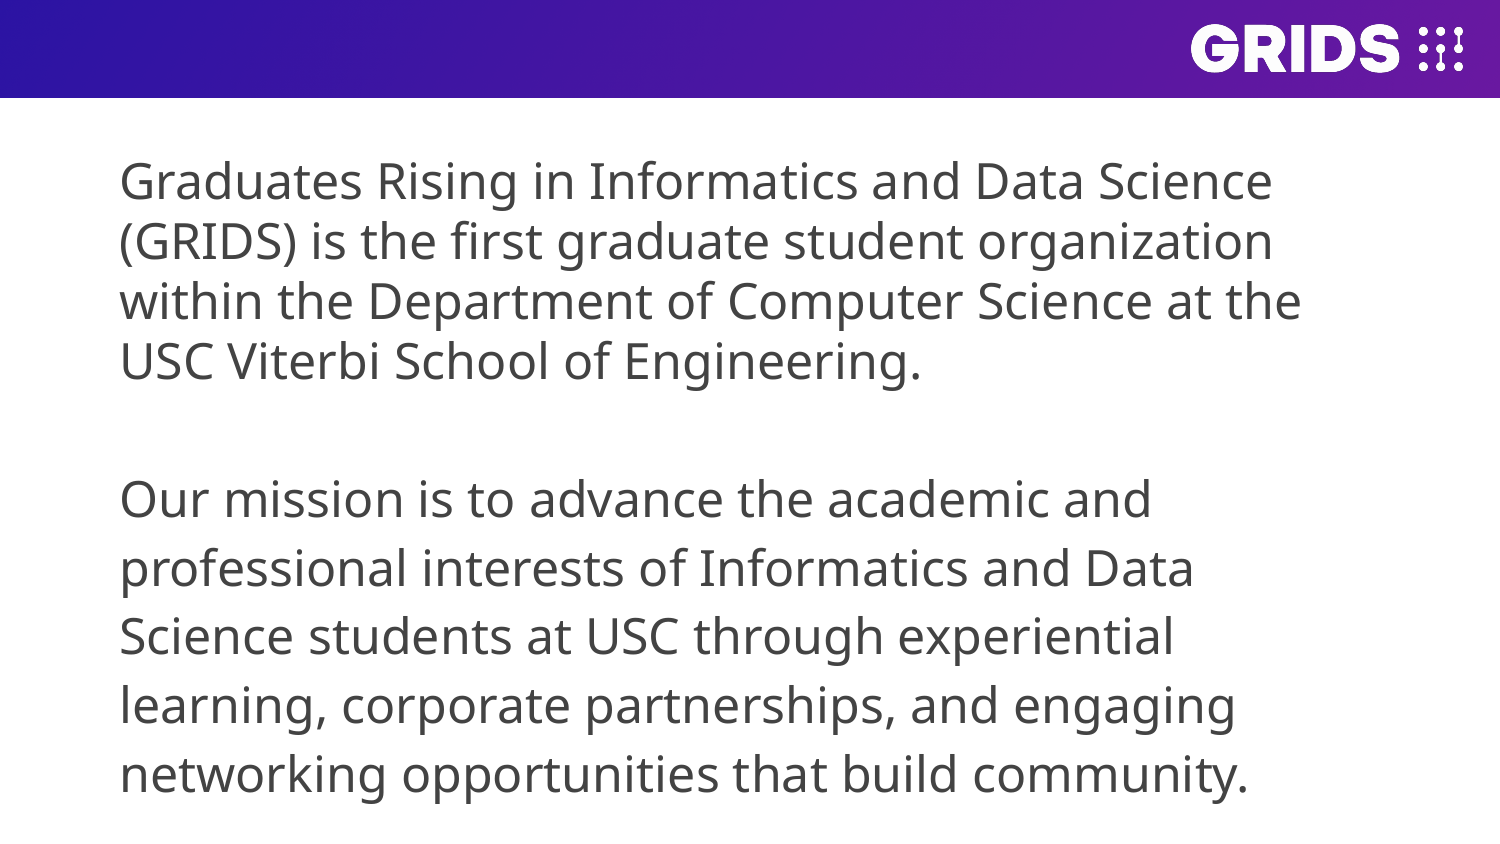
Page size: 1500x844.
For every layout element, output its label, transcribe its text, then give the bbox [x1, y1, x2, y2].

picture [0, 0, 1500, 98]
text_box Graduates Rising in Informatics and Data Science (GRIDS) is the first graduate student organization within the Department of Computer Science at the USC Viterbi School of Engineering. Our mission is to advance the academic and professional interests of Informatics and Data Science students at USC through experiential learning, corporate partnerships, and engaging networking opportunities that build community. [104, 134, 1396, 732]
